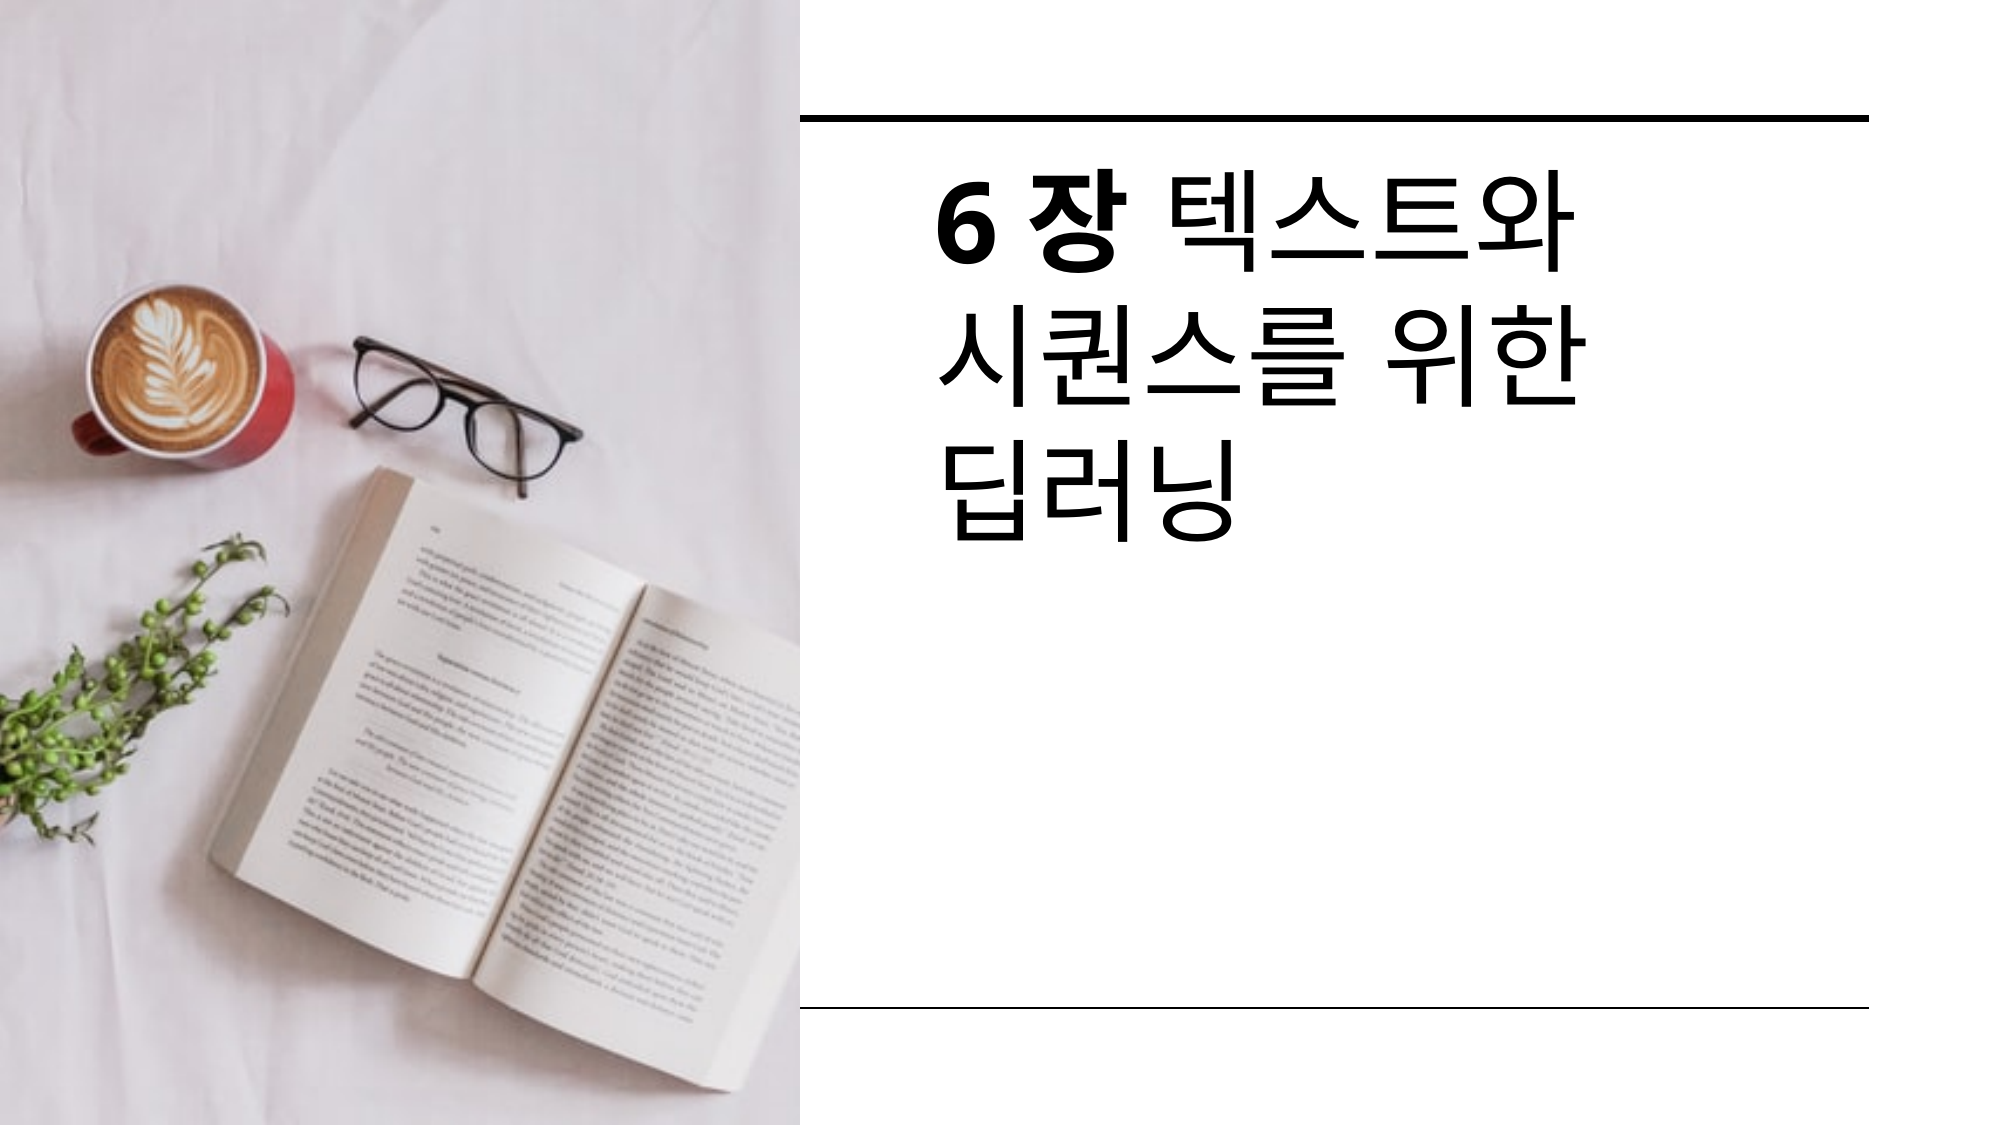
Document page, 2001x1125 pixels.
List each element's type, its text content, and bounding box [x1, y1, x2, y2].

picture [0, 0, 800, 1125]
title 6장 텍스트와 시퀀스를 위한 딥러닝 [919, 143, 1875, 778]
